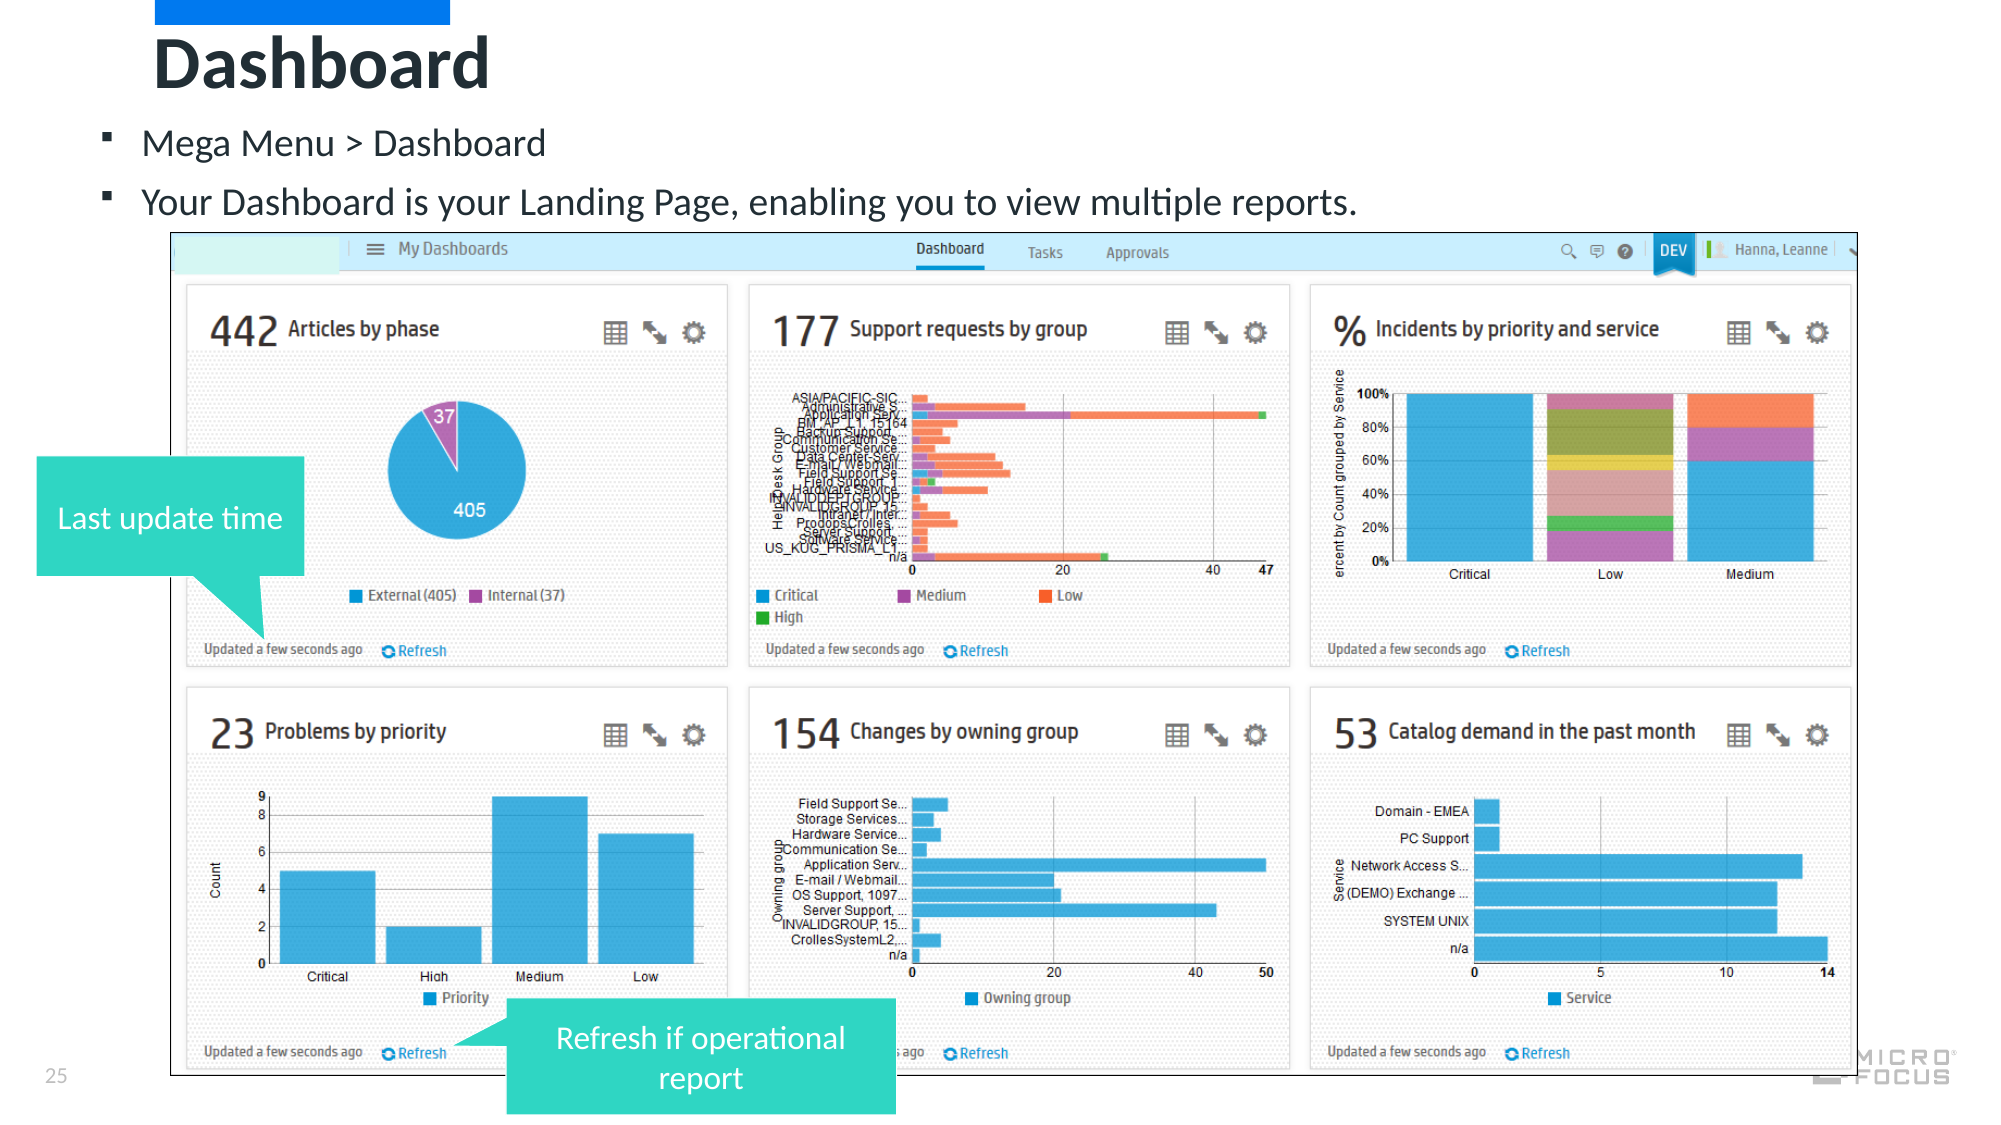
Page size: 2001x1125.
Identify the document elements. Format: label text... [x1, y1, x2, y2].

slide_number 25 [30, 1051, 90, 1097]
text_box Last update time [35, 455, 170, 578]
title Dashboard [153, 16, 1846, 114]
list Mega Menu > Dashboard Your Dashboard is your Landing Page, enabling you to view multiple reports. [99, 114, 1900, 233]
text_box Refresh if operational report [505, 1076, 898, 1116]
picture [170, 232, 1858, 1076]
